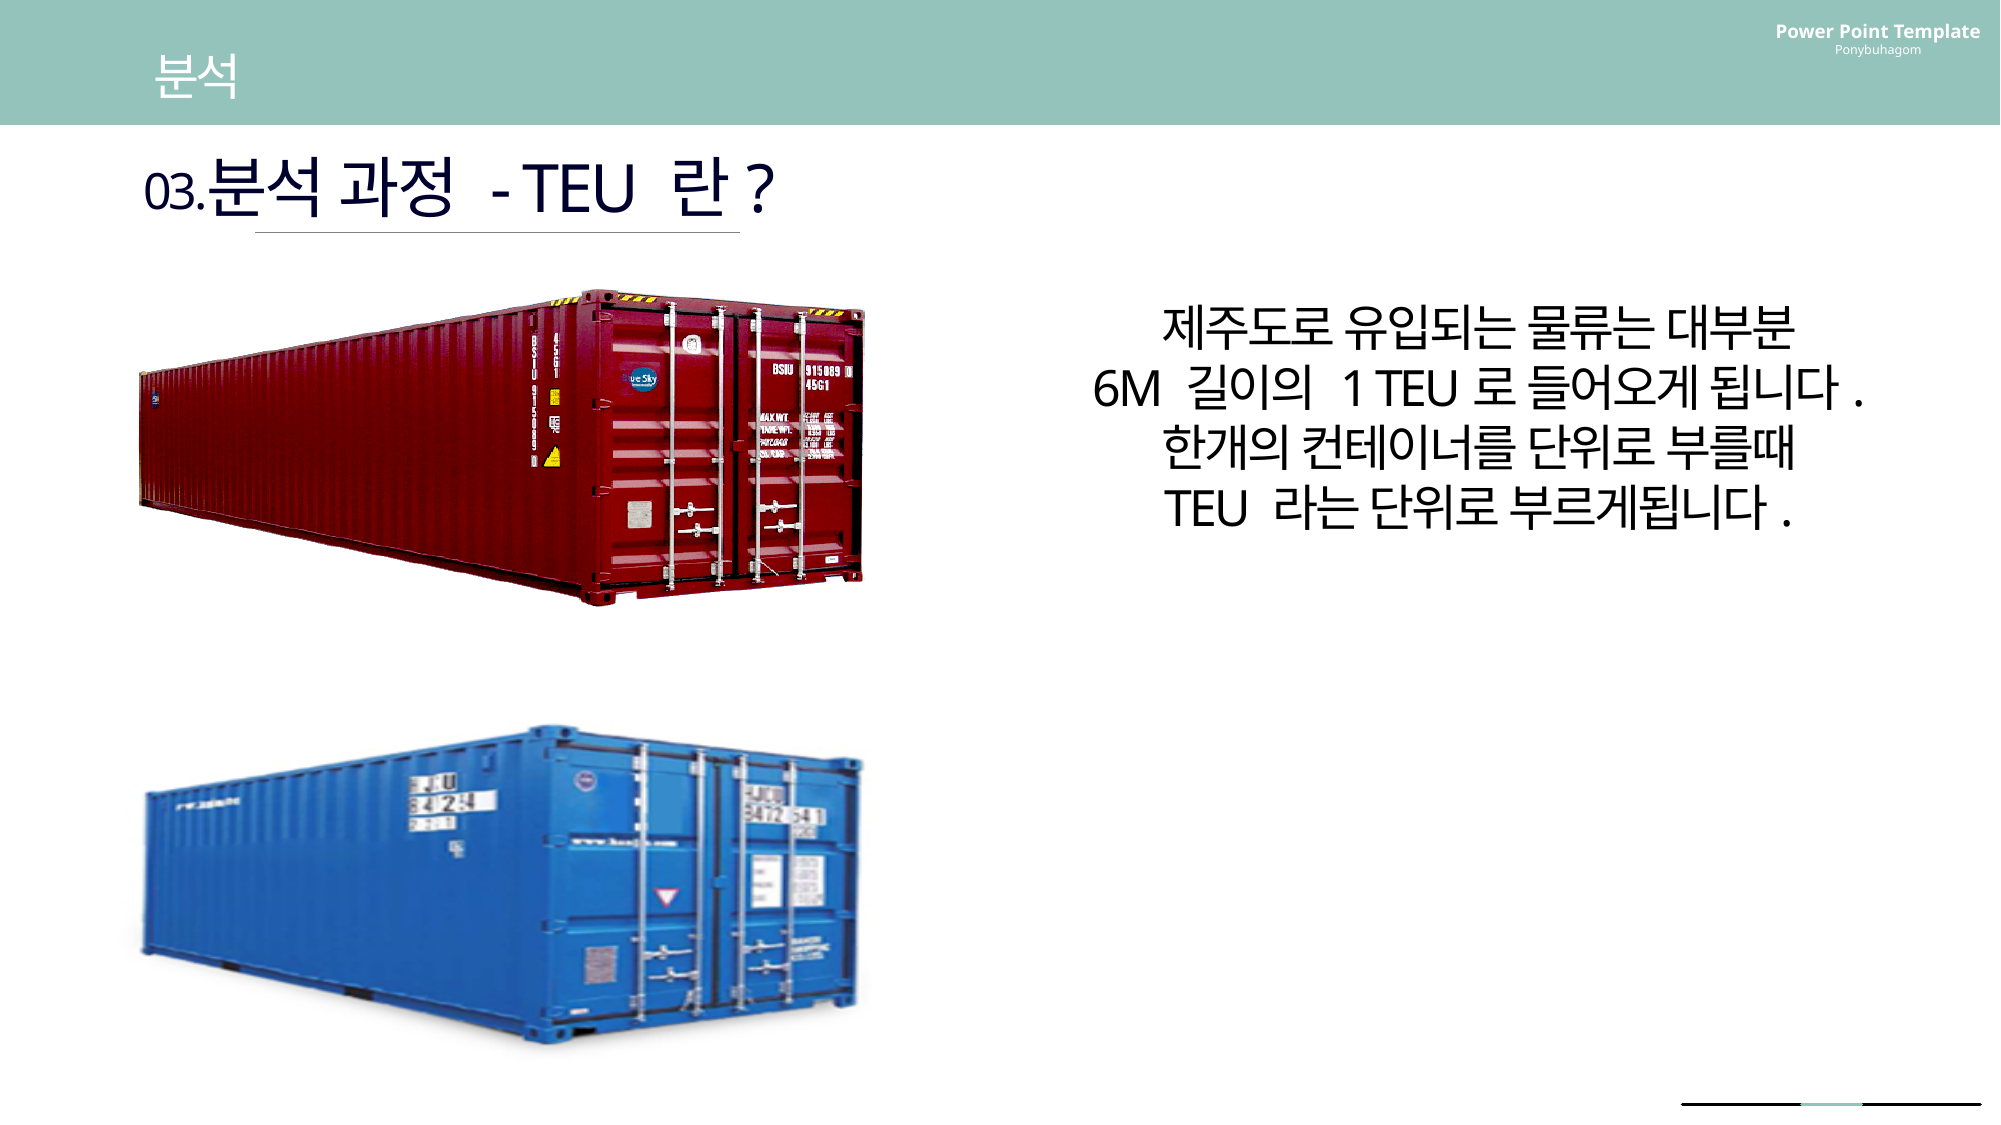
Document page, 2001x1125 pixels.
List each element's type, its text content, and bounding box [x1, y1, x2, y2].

text_box 제주도로 유입되는 물류는 대부분 6M 길이의 1 TEU로 들어오게 됩니다. 한개의 컨테이너를 단위로 부를때 TEU 라는 단위로 부르게됩니다. [1038, 288, 1921, 544]
picture [99, 235, 915, 644]
text_box Power Point Template Ponybuhagom [1760, 12, 1996, 65]
text_box 03. [128, 152, 191, 227]
text_box 분석 과정 - TEU 란? [191, 138, 791, 234]
text_box 분석 [138, 37, 257, 113]
picture [105, 705, 905, 1065]
